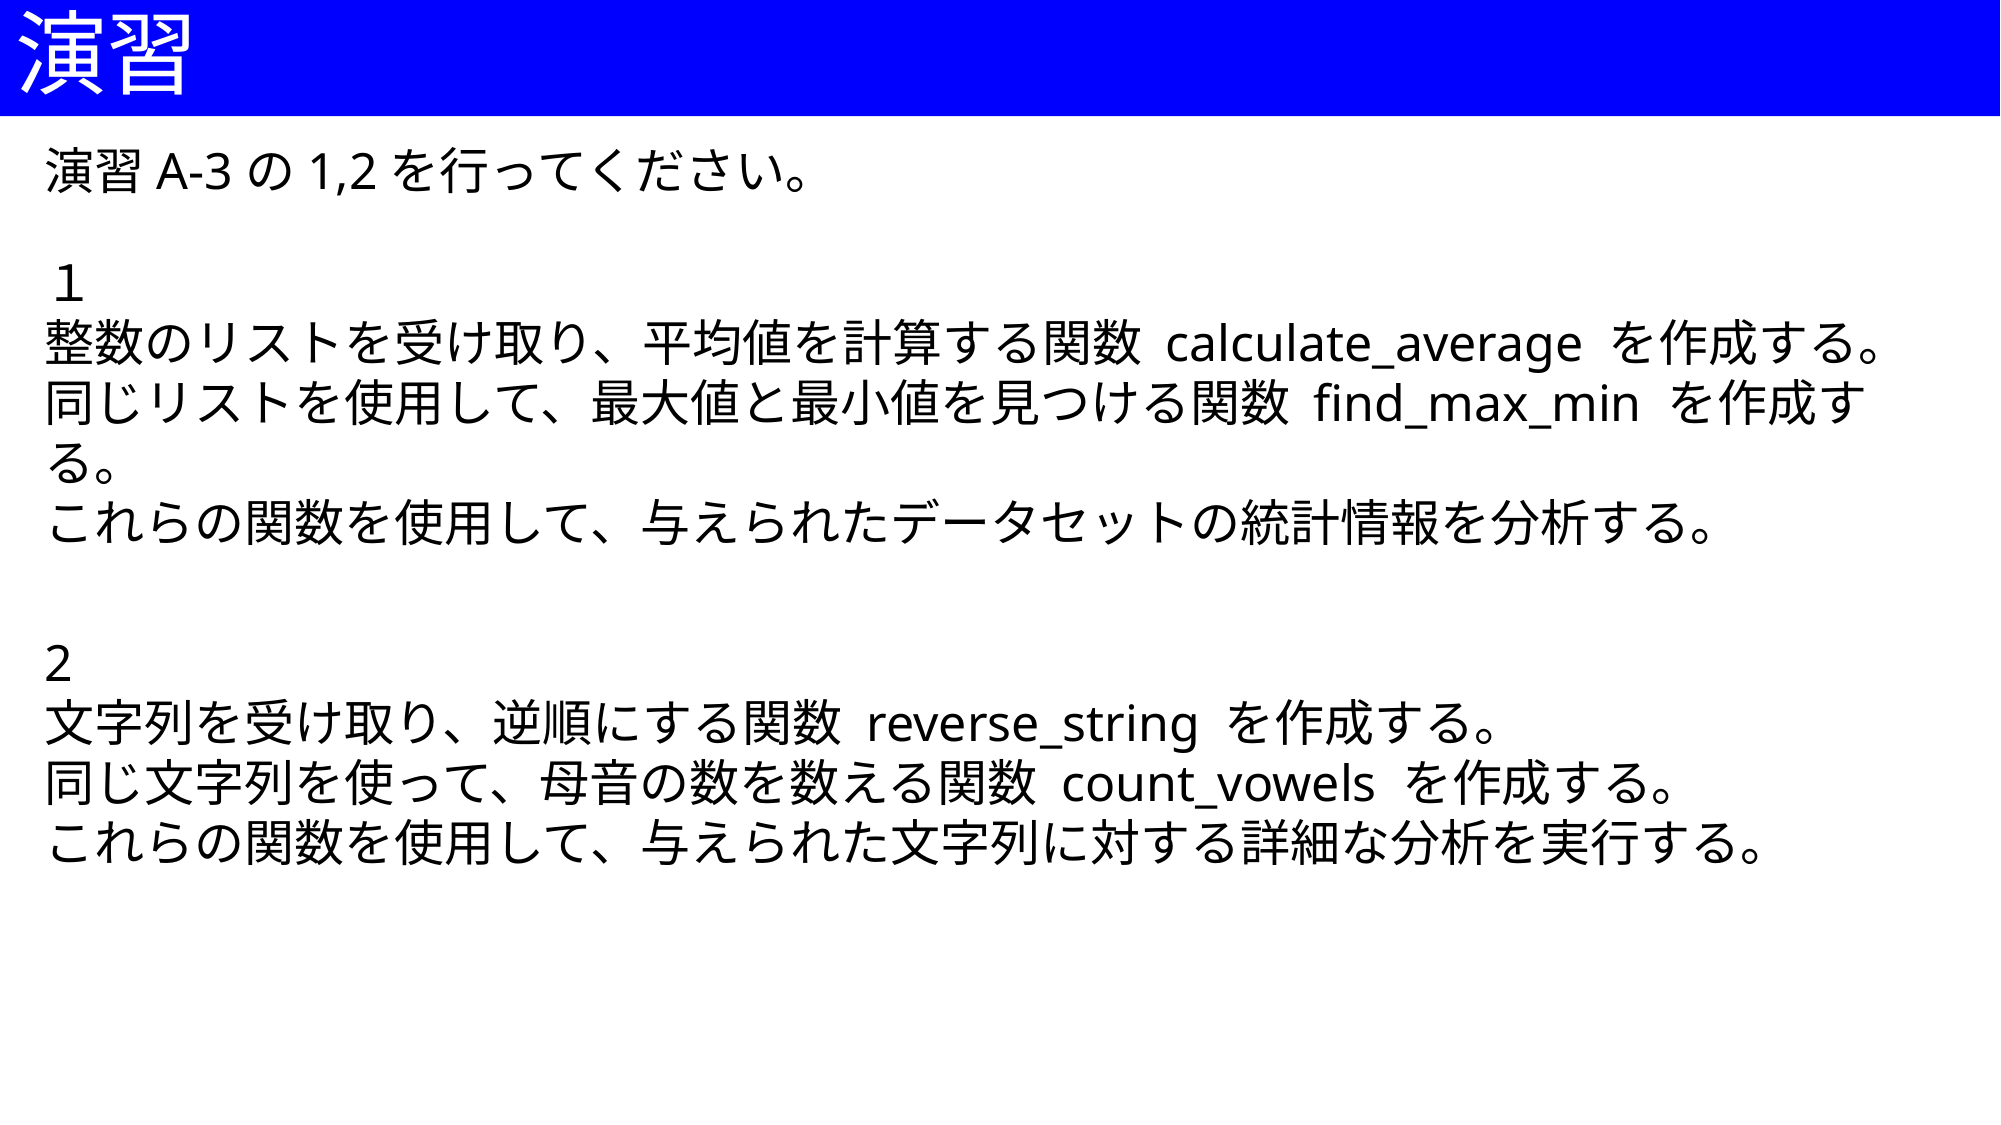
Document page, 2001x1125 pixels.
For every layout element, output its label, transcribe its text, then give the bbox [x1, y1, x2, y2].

text_box 演習A-3の1,2を行ってください。 [29, 132, 1809, 207]
text_box 2 文字列を受け取り、逆順にする関数 reverse_string を作成する。 同じ文字列を使って、母音の数を数える関数 count_vowels を作成する。 これらの関数を使用して、与えられた文字列に対する詳細な分析を実行する。 [29, 623, 1925, 879]
title 演習 [0, 0, 2000, 117]
text_box １ 整数のリストを受け取り、平均値を計算する関数 calculate_average を作成する。 同じリストを使用して、最大値と最小値を見つける関数 find_max_min を作成する。 これらの関数を使用して、与えられたデータセットの統計情報を分析する。 [29, 243, 1925, 559]
